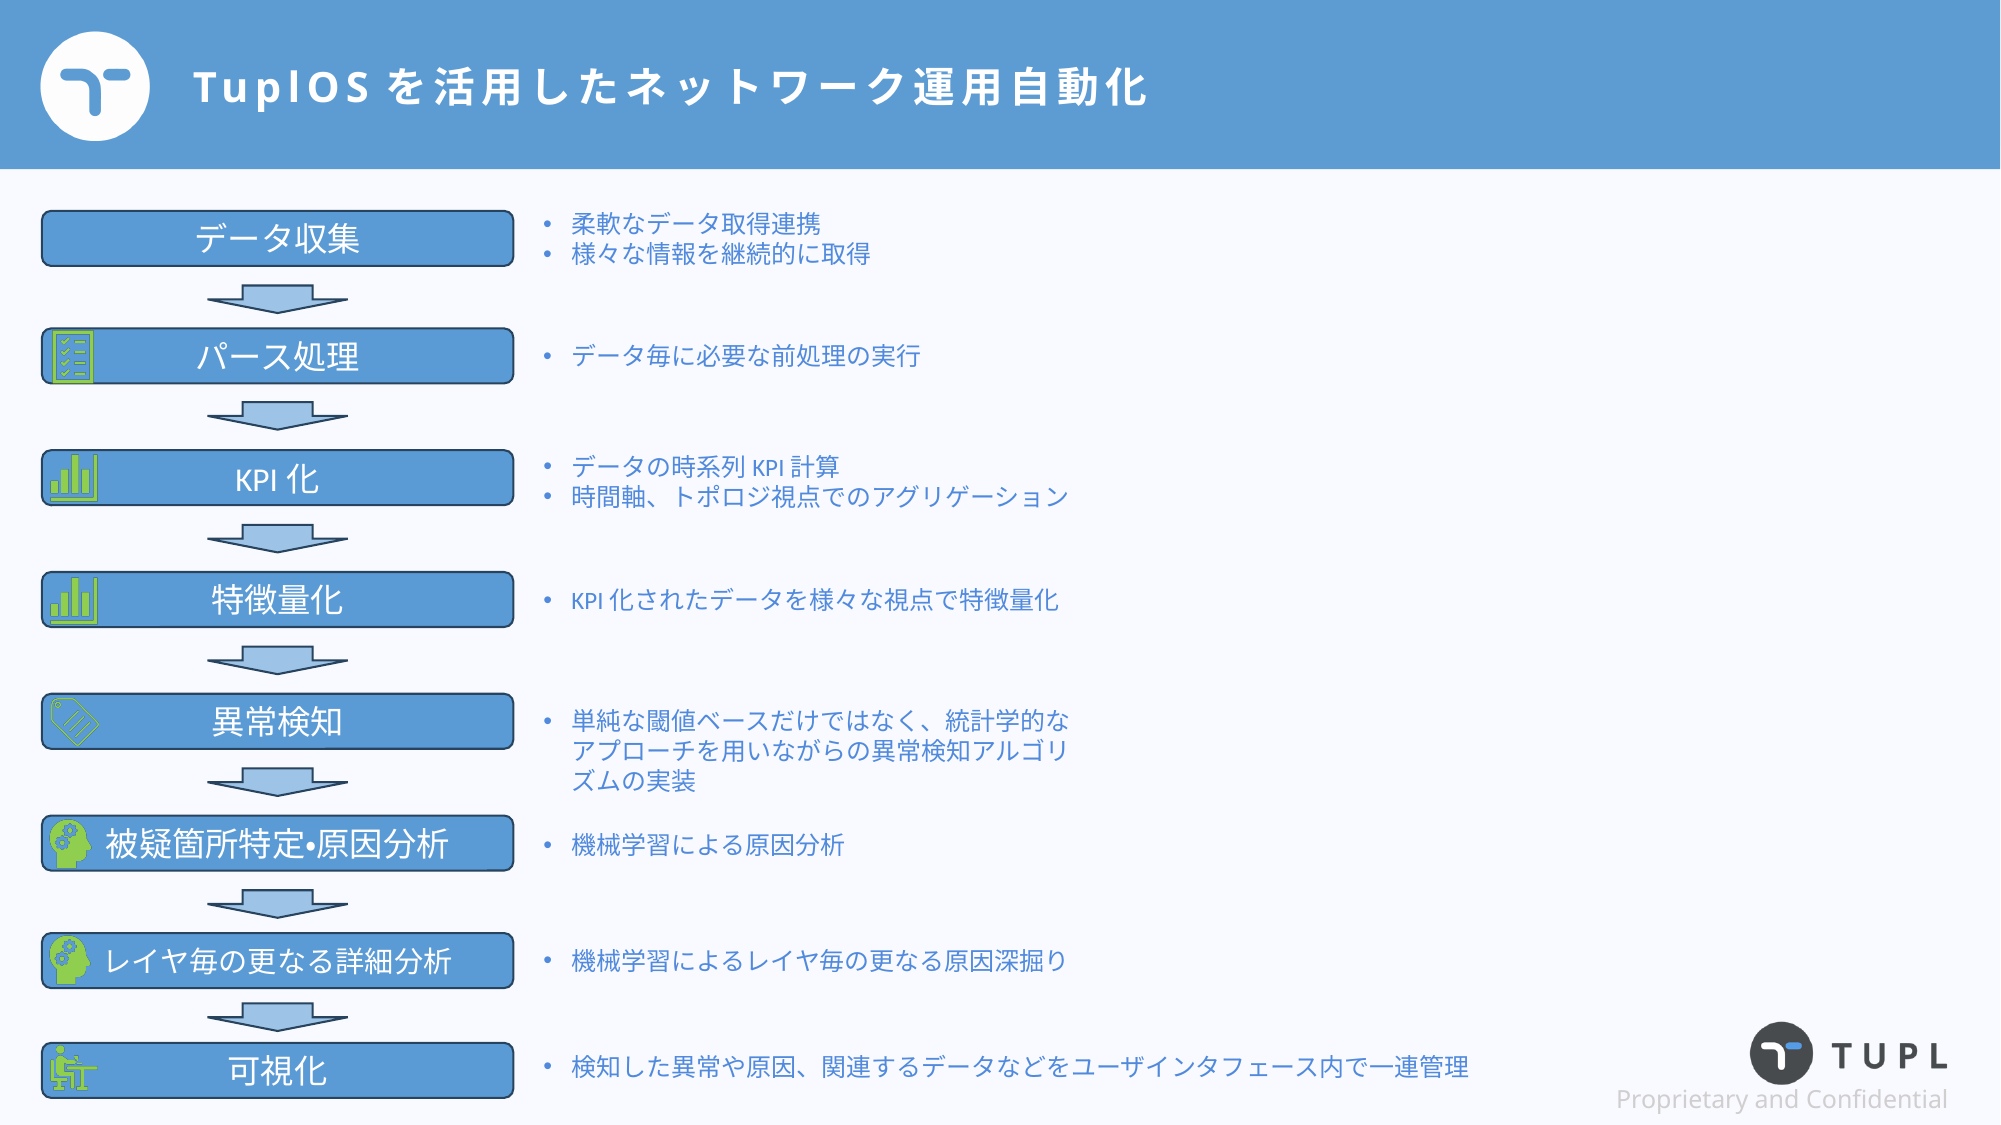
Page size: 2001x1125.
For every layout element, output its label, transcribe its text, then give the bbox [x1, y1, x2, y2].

text_box 機械学習によるレイヤ毎の更なる原因深掘り [528, 937, 1089, 983]
text_box [207, 523, 349, 554]
text_box 可視化 [40, 1045, 44, 1096]
text_box 柔軟なデータ取得連携 様々な情報を継続的に取得 [528, 201, 969, 277]
text_box 被疑箇所特定・原因分析 [45, 814, 515, 872]
text_box データの時系列KPI計算 時間軸、トポロジ視点でのアグリゲーション [528, 443, 1089, 519]
picture [1714, 953, 1982, 1125]
text_box 機械学習による原因分析 [528, 822, 1089, 867]
text_box [207, 284, 349, 315]
text_box データ収集 [40, 209, 515, 267]
title TuplOSを活用したネットワーク運用自動化 [177, 27, 1949, 150]
text_box [207, 401, 349, 431]
text_box 単純な閾値ベースだけではなく、統計学的なアプローチを用いながらの異常検知アルゴリズムの実装 [528, 698, 1089, 803]
text_box [207, 1002, 349, 1033]
text_box [207, 889, 349, 919]
text_box KPI化 [107, 449, 515, 507]
picture [13, 11, 177, 161]
text_box 異常検知 [113, 692, 515, 750]
picture [41, 931, 99, 990]
picture [41, 568, 107, 634]
picture [35, 682, 113, 761]
text_box パース処理 [105, 327, 515, 385]
text_box 可視化 [47, 1041, 515, 1099]
text_box 特徴量化 [107, 570, 515, 629]
text_box 検知した異常や原因、関連するデータなどをユーザインタフェース内で一連管理 [528, 1043, 1504, 1089]
picture [41, 445, 107, 511]
picture [41, 325, 105, 389]
picture [44, 1039, 104, 1098]
text_box [207, 767, 349, 797]
picture [41, 816, 100, 874]
text_box [207, 645, 349, 676]
text_box データ毎に必要な前処理の実行 [528, 333, 969, 378]
text_box レイヤ毎の更なる詳細分析 [99, 932, 515, 990]
text_box KPI化されたデータを様々な視点で特徴量化 [528, 577, 1089, 623]
